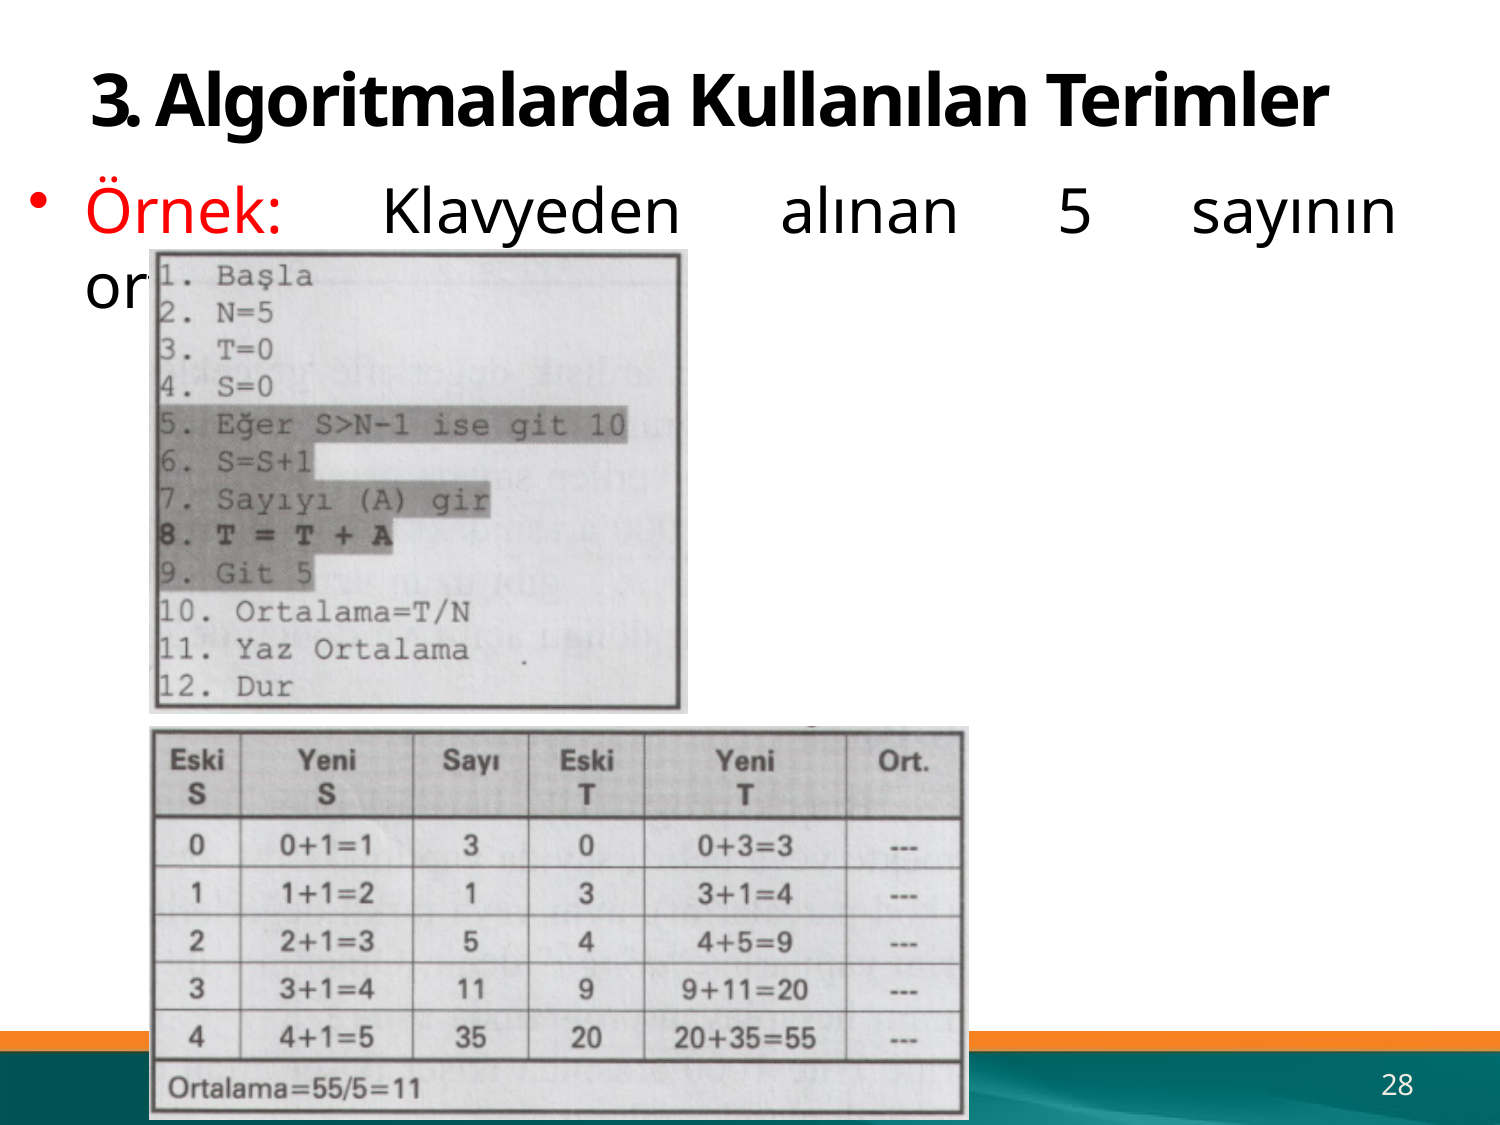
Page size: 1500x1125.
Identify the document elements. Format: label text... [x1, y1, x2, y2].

picture [148, 249, 688, 715]
title 3. Algoritmalarda Kullanılan Terimler [87, 51, 1378, 162]
slide_number 28 [1377, 1065, 1415, 1125]
text_box Örnek: Klavyeden alınan 5 sayının ortalaması? [11, 162, 1415, 329]
picture [0, 725, 1500, 1125]
